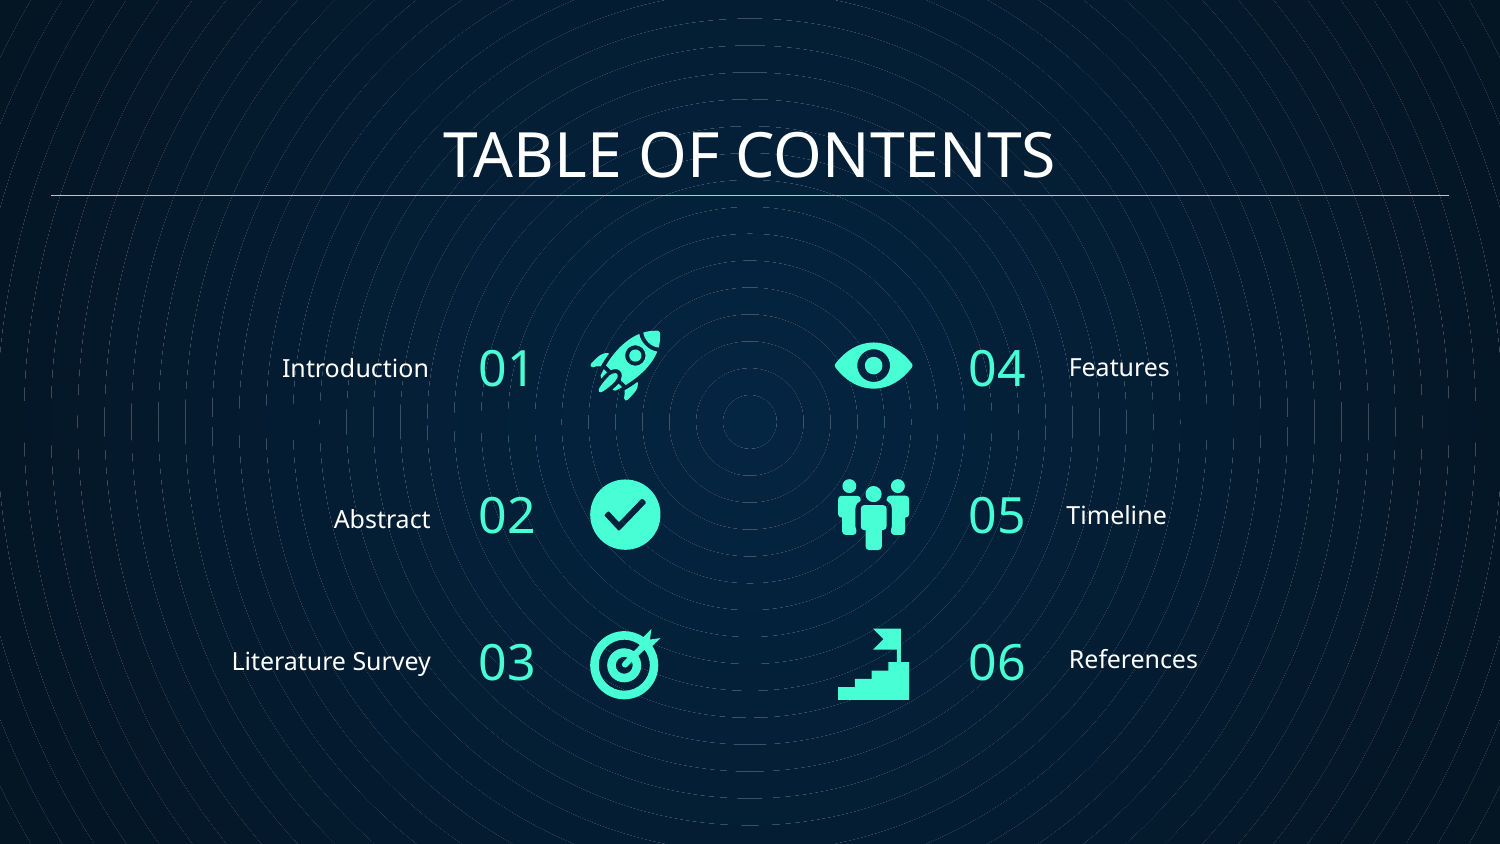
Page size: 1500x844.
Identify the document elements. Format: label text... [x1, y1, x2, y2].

text_box [590, 629, 661, 700]
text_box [837, 478, 910, 551]
title 06 [847, 606, 1041, 706]
title Abstract [105, 515, 447, 549]
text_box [589, 330, 661, 401]
title Literature Survey [105, 658, 447, 691]
text_box [834, 342, 913, 389]
title TABLE OF CONTENTS [51, 105, 1449, 195]
title TABLE OF CONTENTS [51, 202, 1449, 206]
title Introduction [103, 365, 445, 398]
title 05 [847, 458, 1041, 559]
title Features [1053, 364, 1395, 397]
text_box [590, 479, 661, 550]
text_box [838, 628, 910, 700]
title Timeline [1051, 512, 1392, 545]
title 01 [463, 311, 657, 412]
title 03 [463, 606, 657, 706]
title References [1053, 656, 1395, 689]
title 02 [463, 458, 657, 559]
title 04 [847, 311, 1041, 412]
